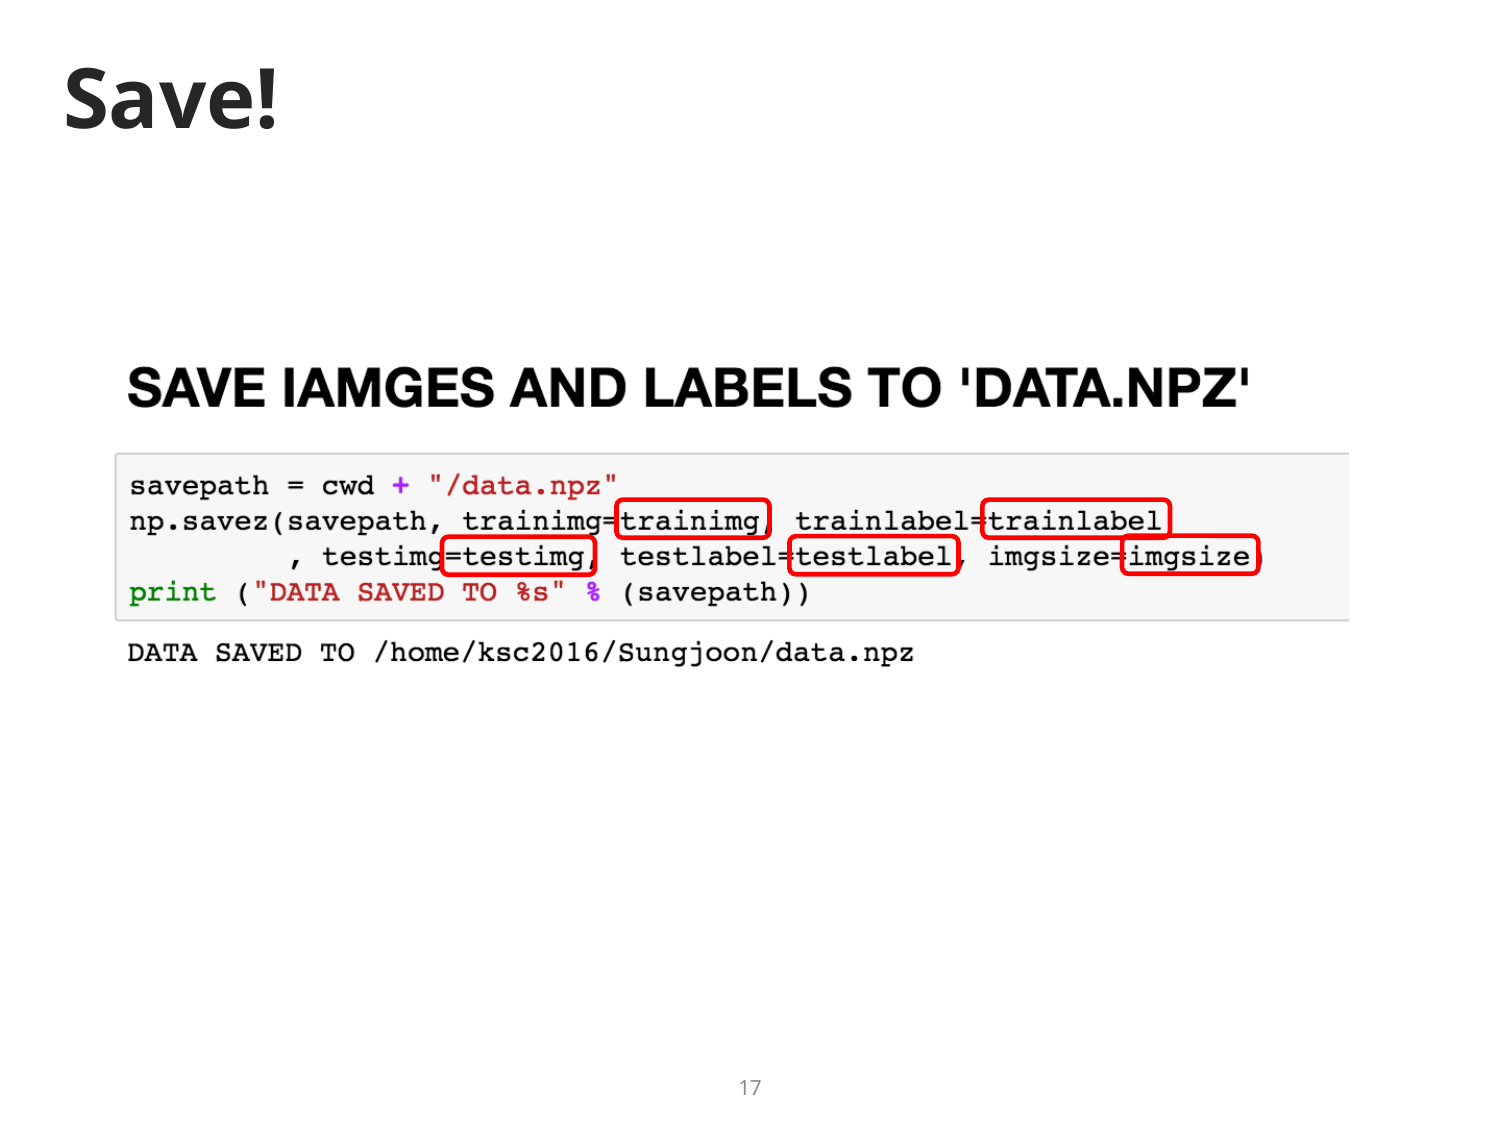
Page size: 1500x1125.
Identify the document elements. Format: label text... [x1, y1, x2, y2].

title Save! [48, 41, 1456, 149]
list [100, 337, 1349, 685]
slide_number 17 [575, 1058, 925, 1119]
